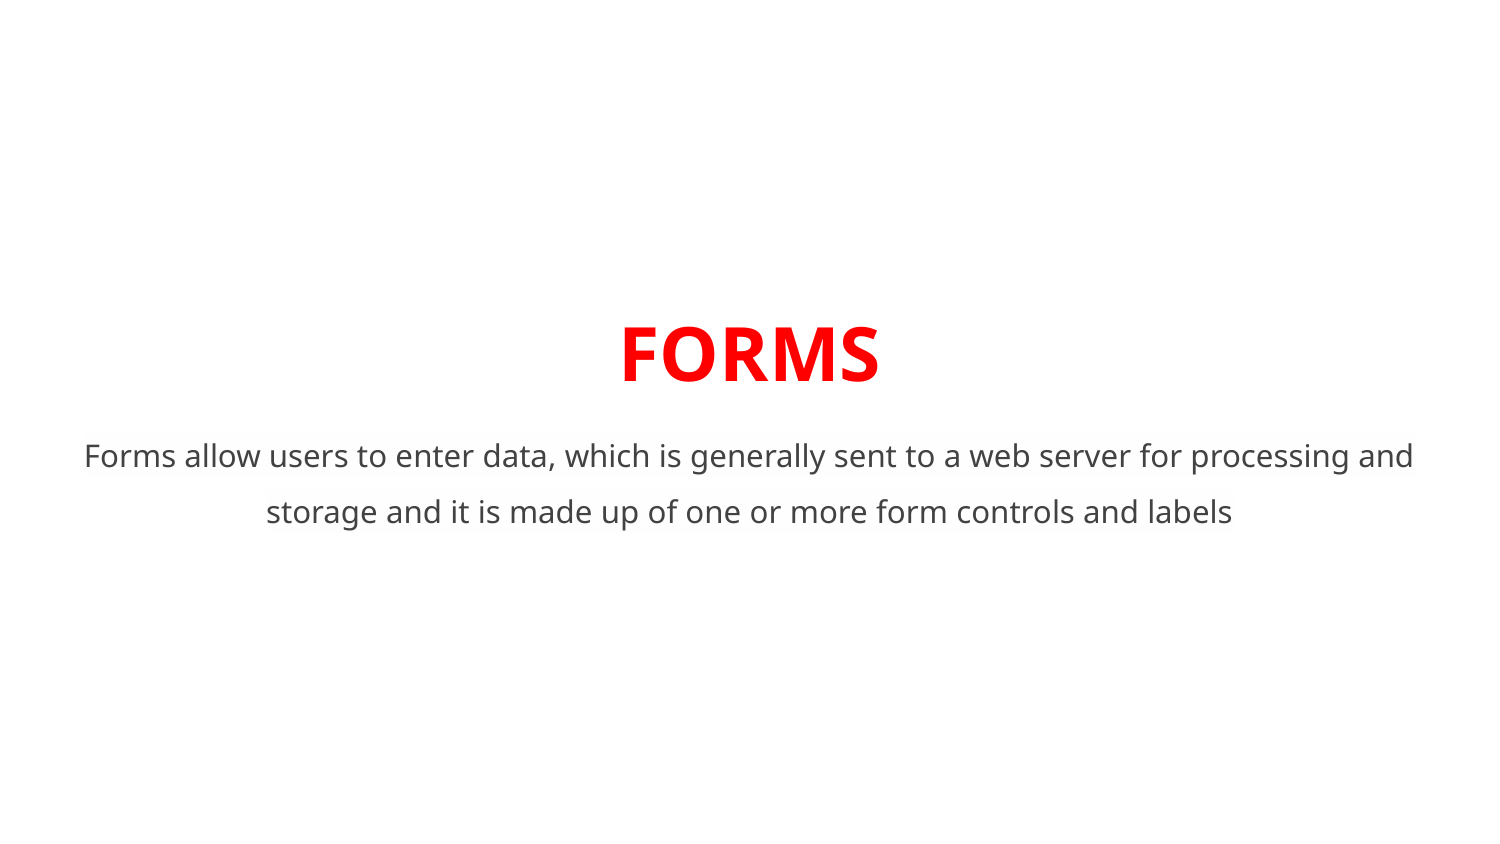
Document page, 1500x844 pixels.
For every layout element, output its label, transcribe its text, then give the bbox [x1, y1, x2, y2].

title FORMS Forms allow users to enter data, which is generally sent to a web server for processing and storage and it is made up of one or more form controls and labels [51, 246, 1449, 669]
